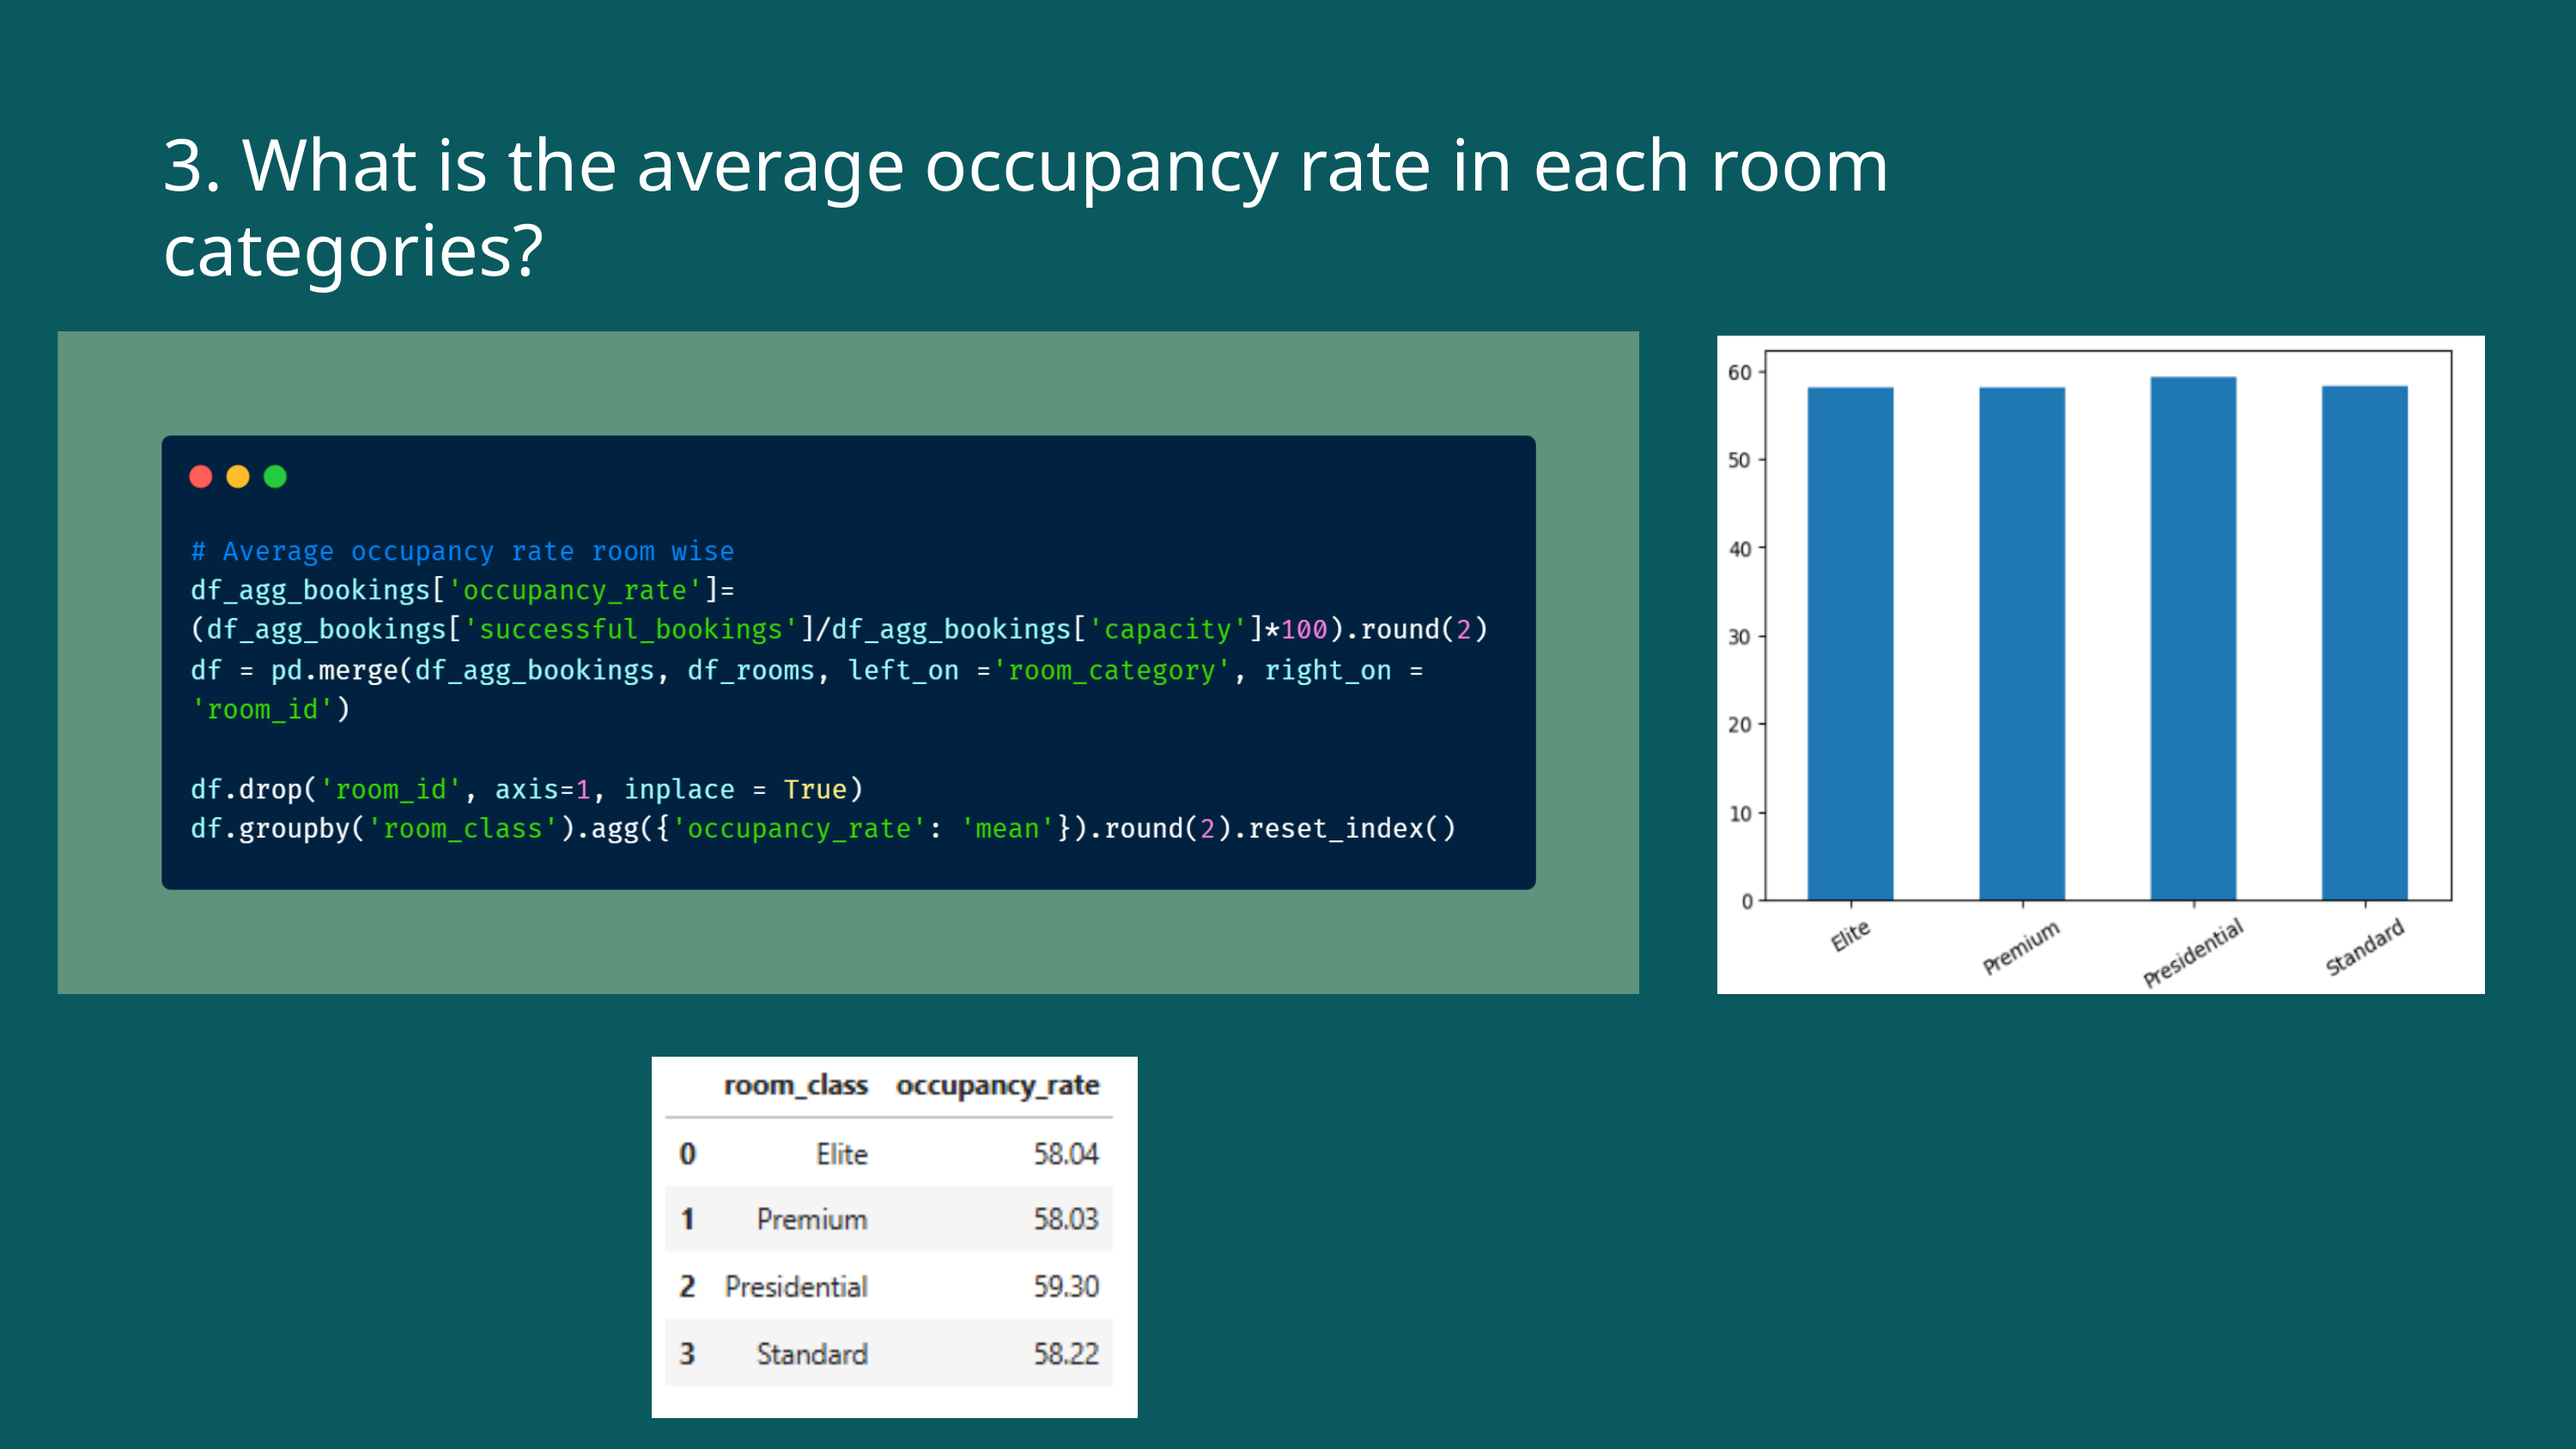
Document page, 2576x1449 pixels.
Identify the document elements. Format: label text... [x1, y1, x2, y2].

picture [57, 331, 1639, 994]
text_box 3. What is the average occupancy rate in each room categories? [149, 112, 2125, 383]
picture [1716, 336, 2486, 994]
picture [652, 1056, 1139, 1418]
